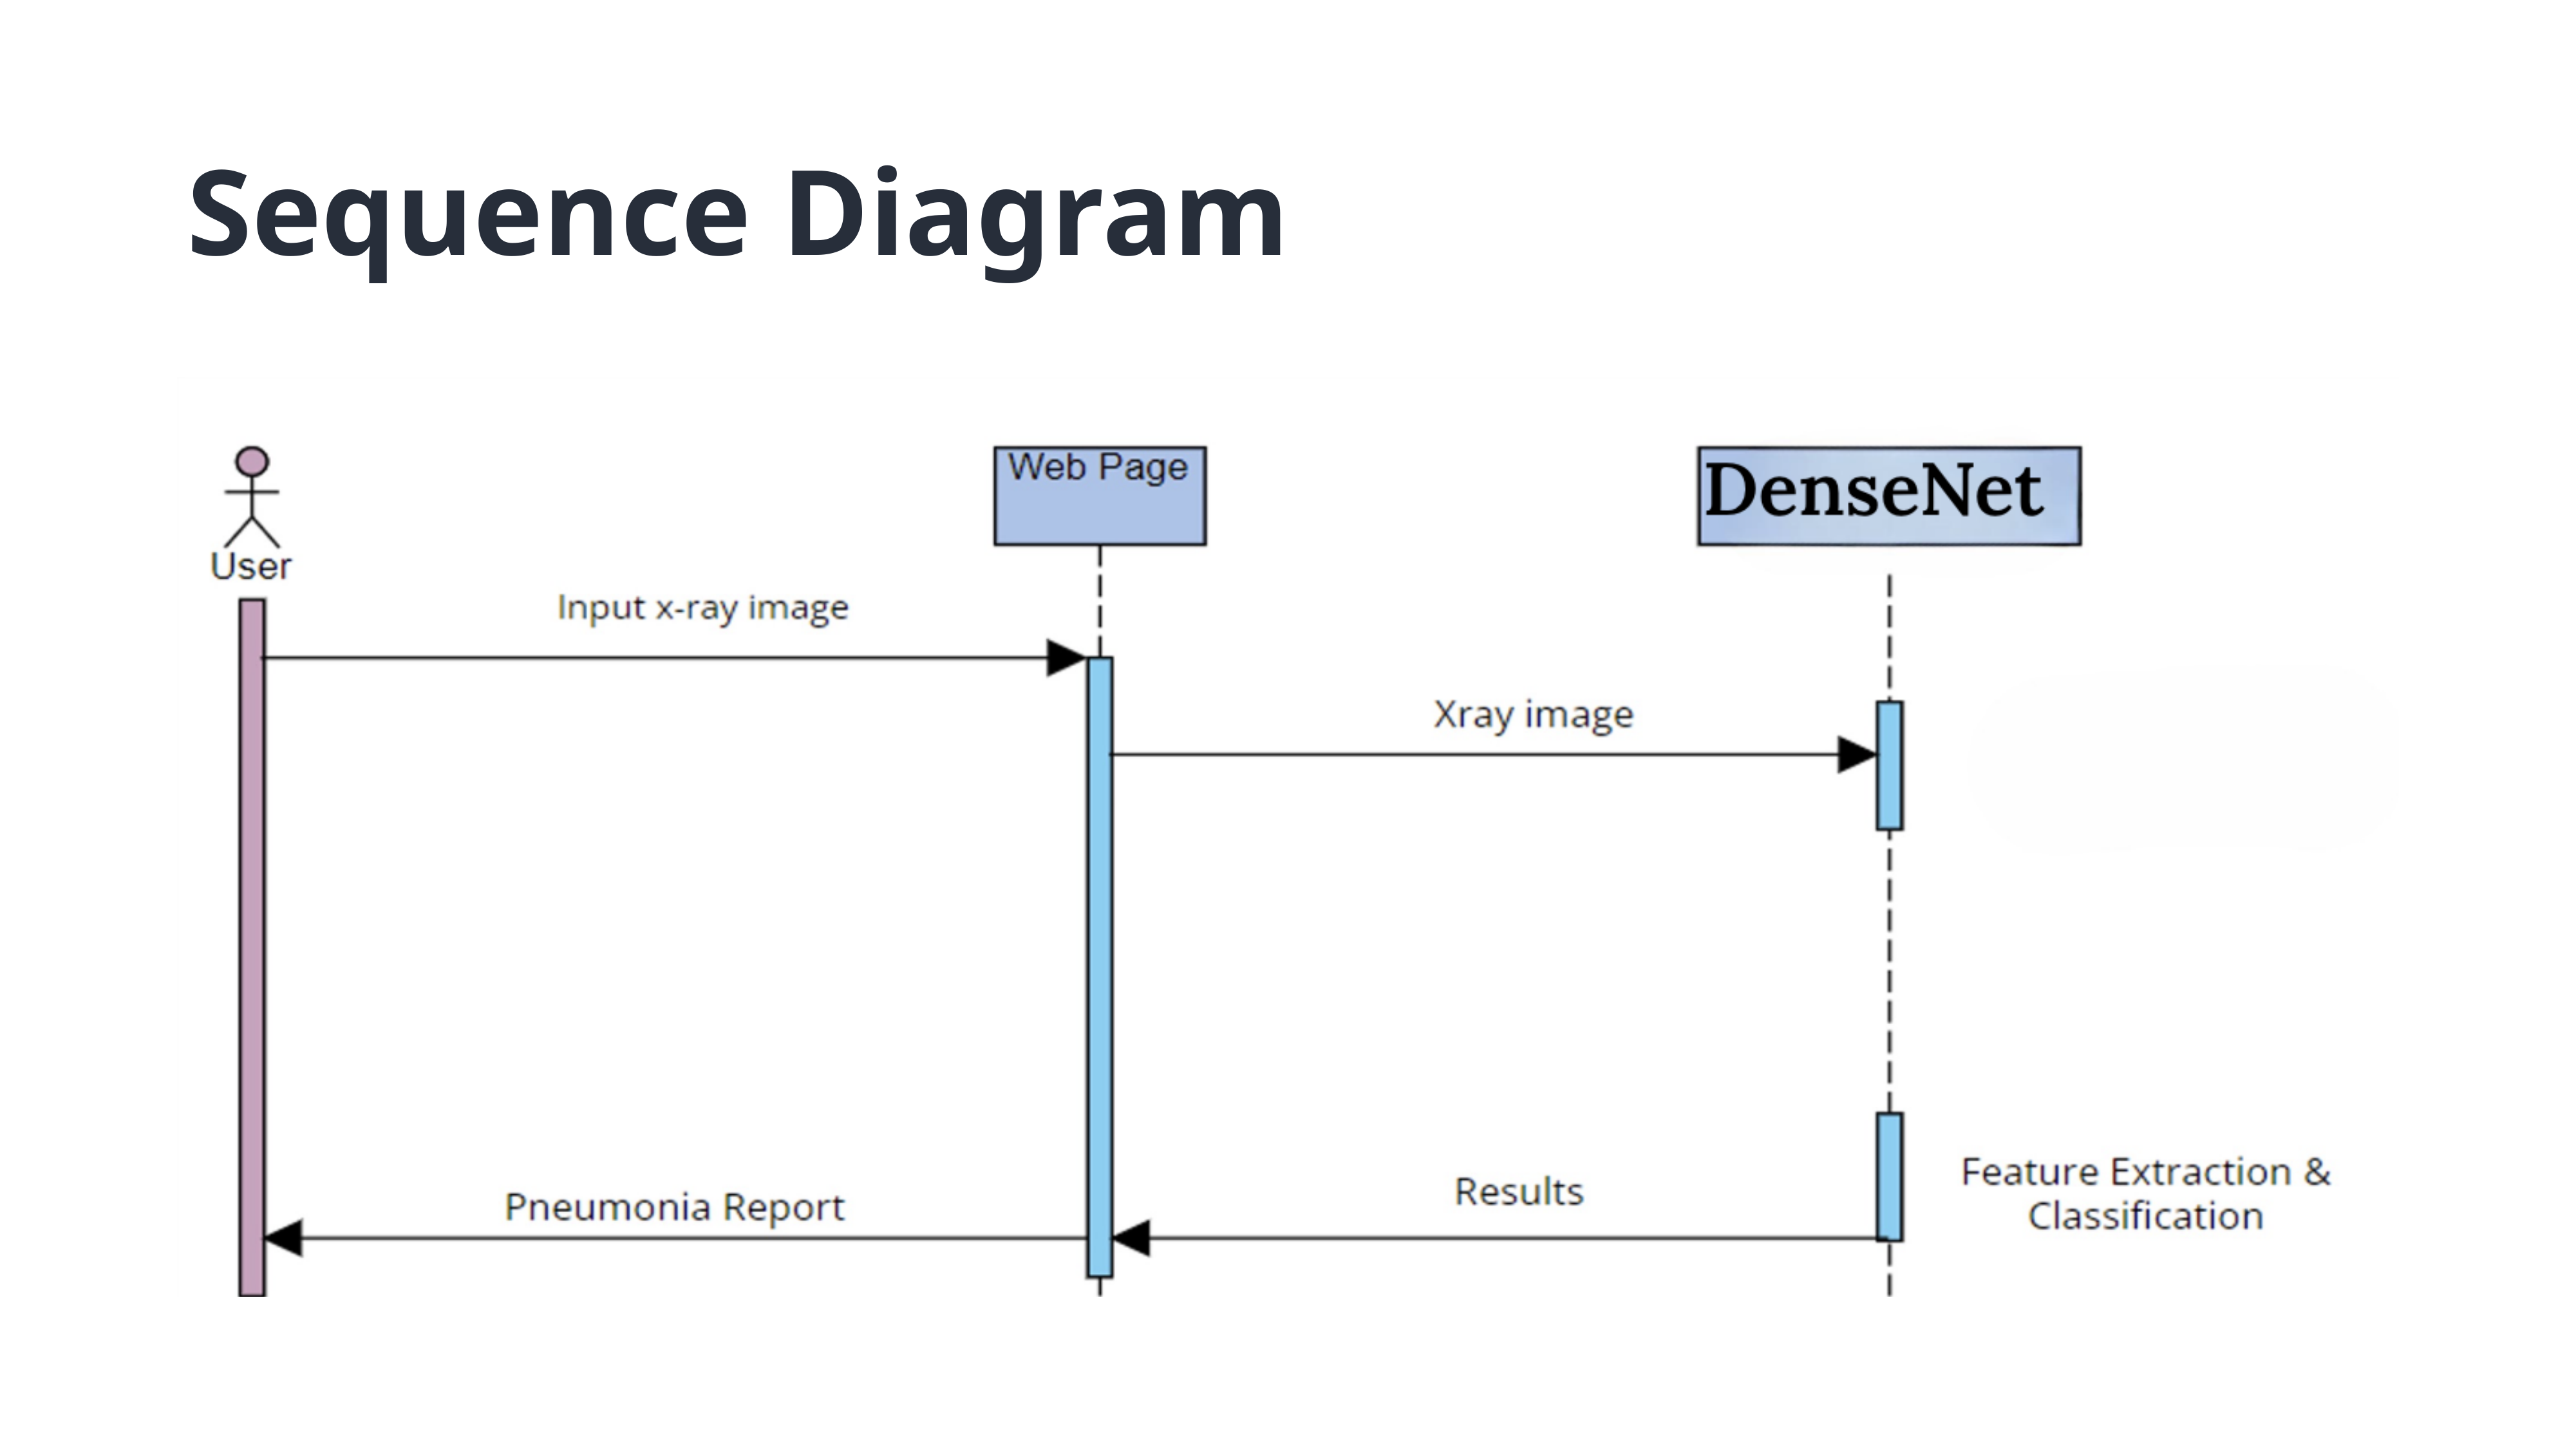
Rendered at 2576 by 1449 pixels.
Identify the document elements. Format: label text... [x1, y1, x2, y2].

picture [176, 377, 2399, 1297]
title Sequence Diagram [177, 77, 2399, 357]
